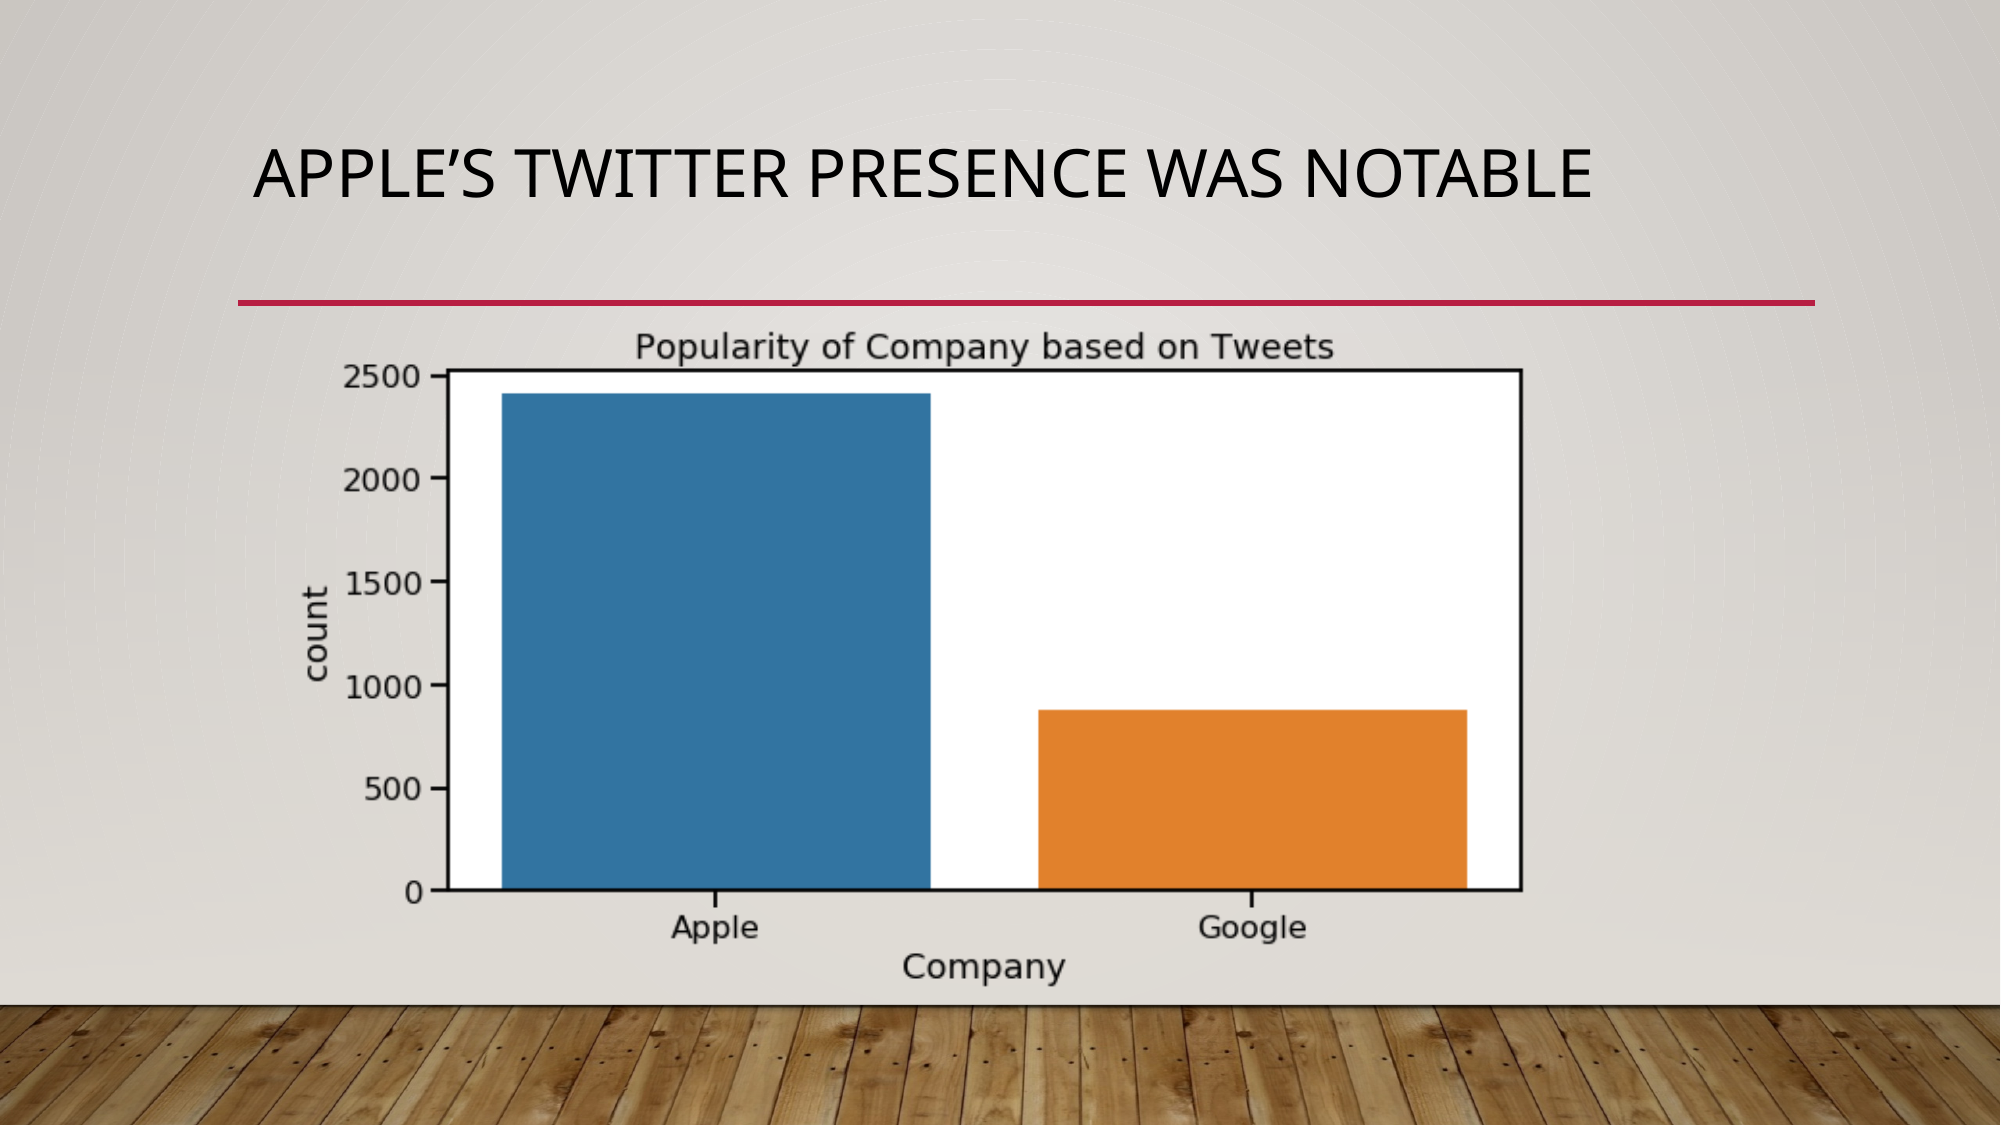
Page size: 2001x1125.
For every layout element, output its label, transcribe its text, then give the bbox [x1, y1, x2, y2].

title Apple’s Twitter Presence was Notable [238, 131, 1814, 244]
picture [0, 1005, 2000, 1125]
picture [287, 319, 1533, 1000]
